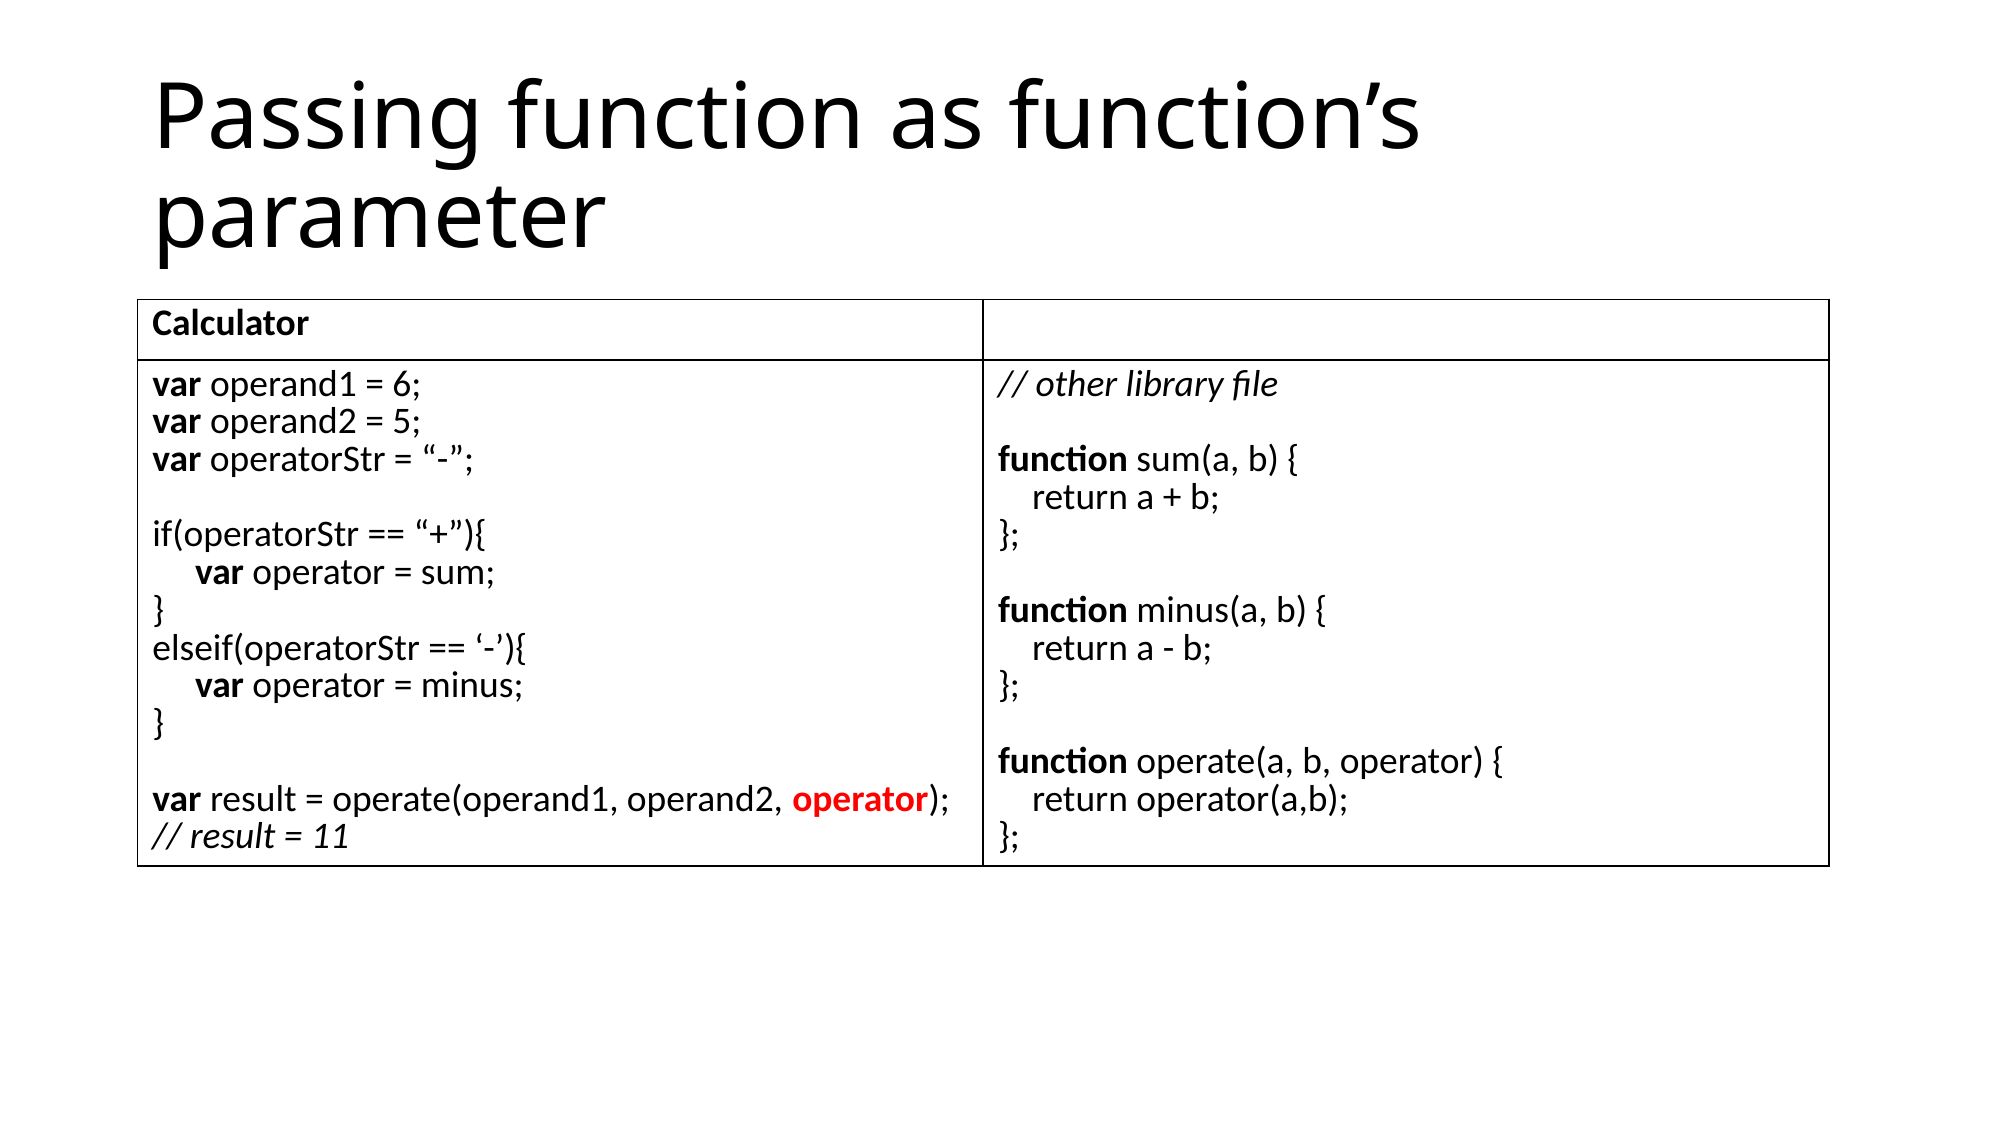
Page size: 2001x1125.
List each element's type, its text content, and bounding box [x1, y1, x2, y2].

table_header [984, 300, 1828, 359]
table_cell var operand1 = 6; var operand2 = 5; var operatorStr = “-”; if(operatorStr == “+”){ var operator = sum; } elseif(operatorStr == ‘-’){ var operator = minus; } var result = operate(operand1, operand2, operator); // result = 11 [138, 361, 982, 865]
title Passing function as function’s parameter [137, 59, 1863, 278]
table_cell // other library file function sum(a, b) { return a + b; }; function minus(a, b) { return a - b; }; function operate(a, b, operator) { return operator(a,b); }; [984, 361, 1828, 865]
table_header Calculator [138, 300, 982, 359]
